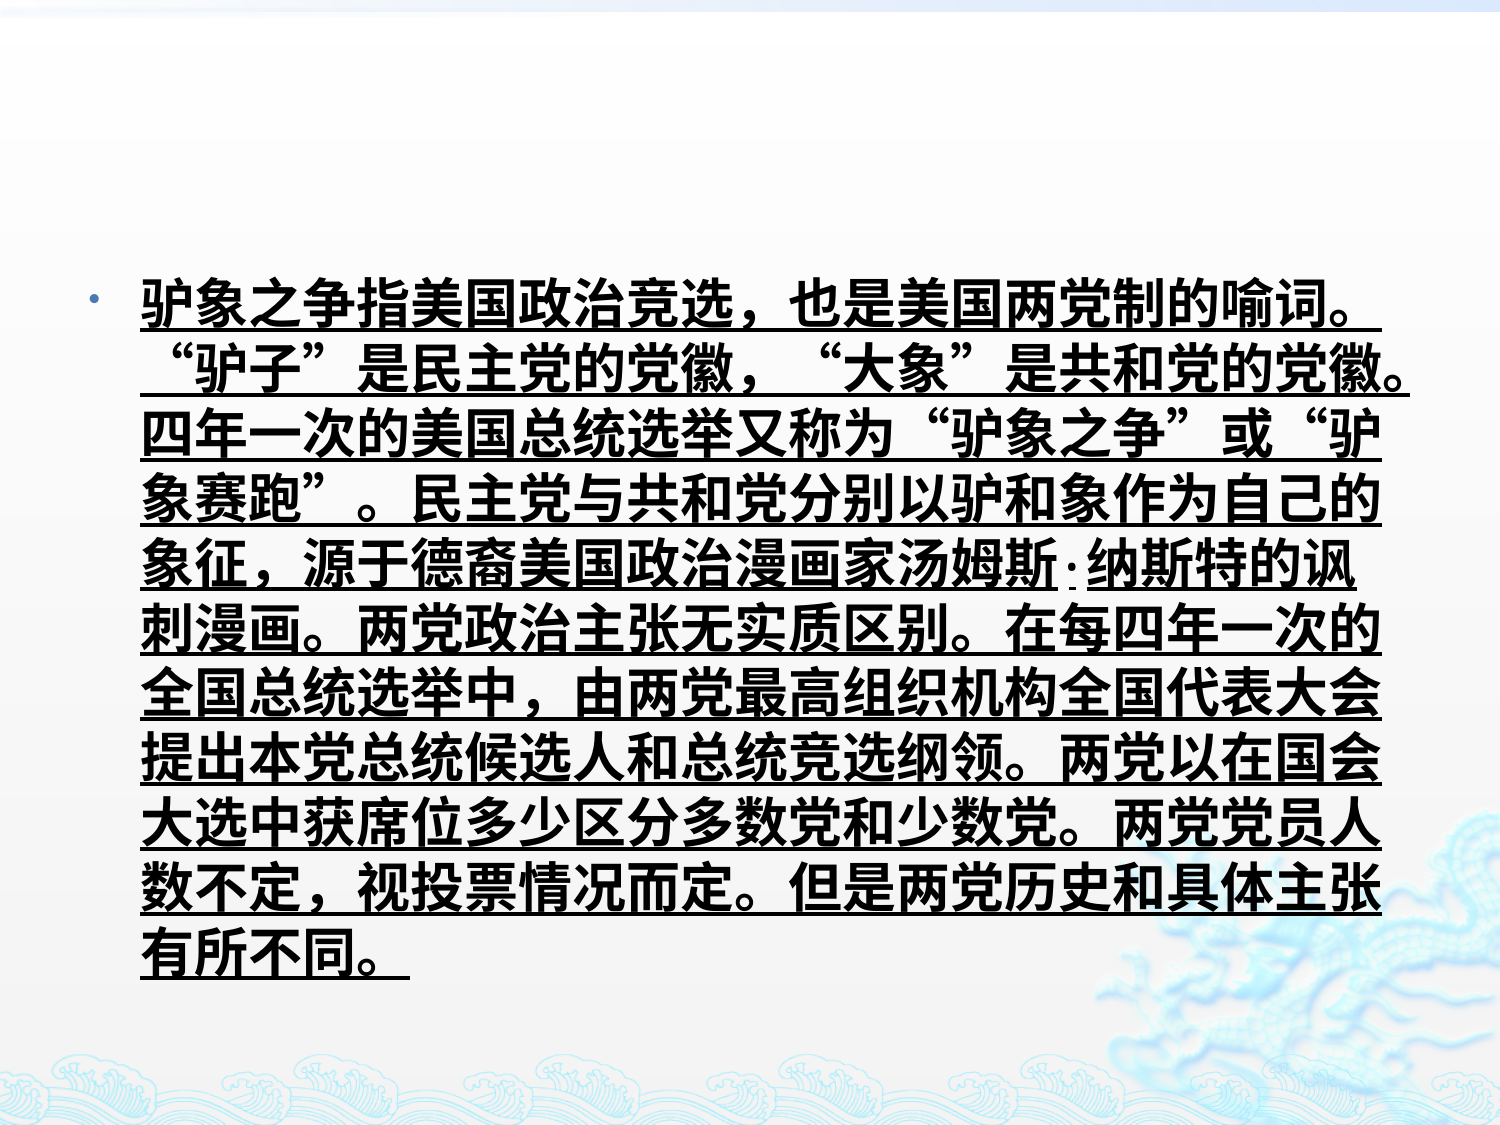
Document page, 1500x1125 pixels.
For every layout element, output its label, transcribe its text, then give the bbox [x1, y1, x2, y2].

list 驴象之争指美国政治竞选，也是美国两党制的喻词。“驴子”是民主党的党徽，“大象”是共和党的党徽。四年一次的美国总统选举又称为“驴象之争”或“驴象赛跑”。民主党与共和党分别以驴和象作为自己的象征，源于德裔美国政治漫画家汤姆斯·纳斯特的讽刺漫画。两党政治主张无实质区别。在每四年一次的全国总统选举中，由两党最高组织机构全国代表大会提出本党总统候选人和总统竞选纲领。两党以在国会大选中获席位多少区分多数党和少数党。两党党员人数不定，视投票情况而定。但是两党历史和具体主张有所不同。 [75, 262, 1425, 1005]
